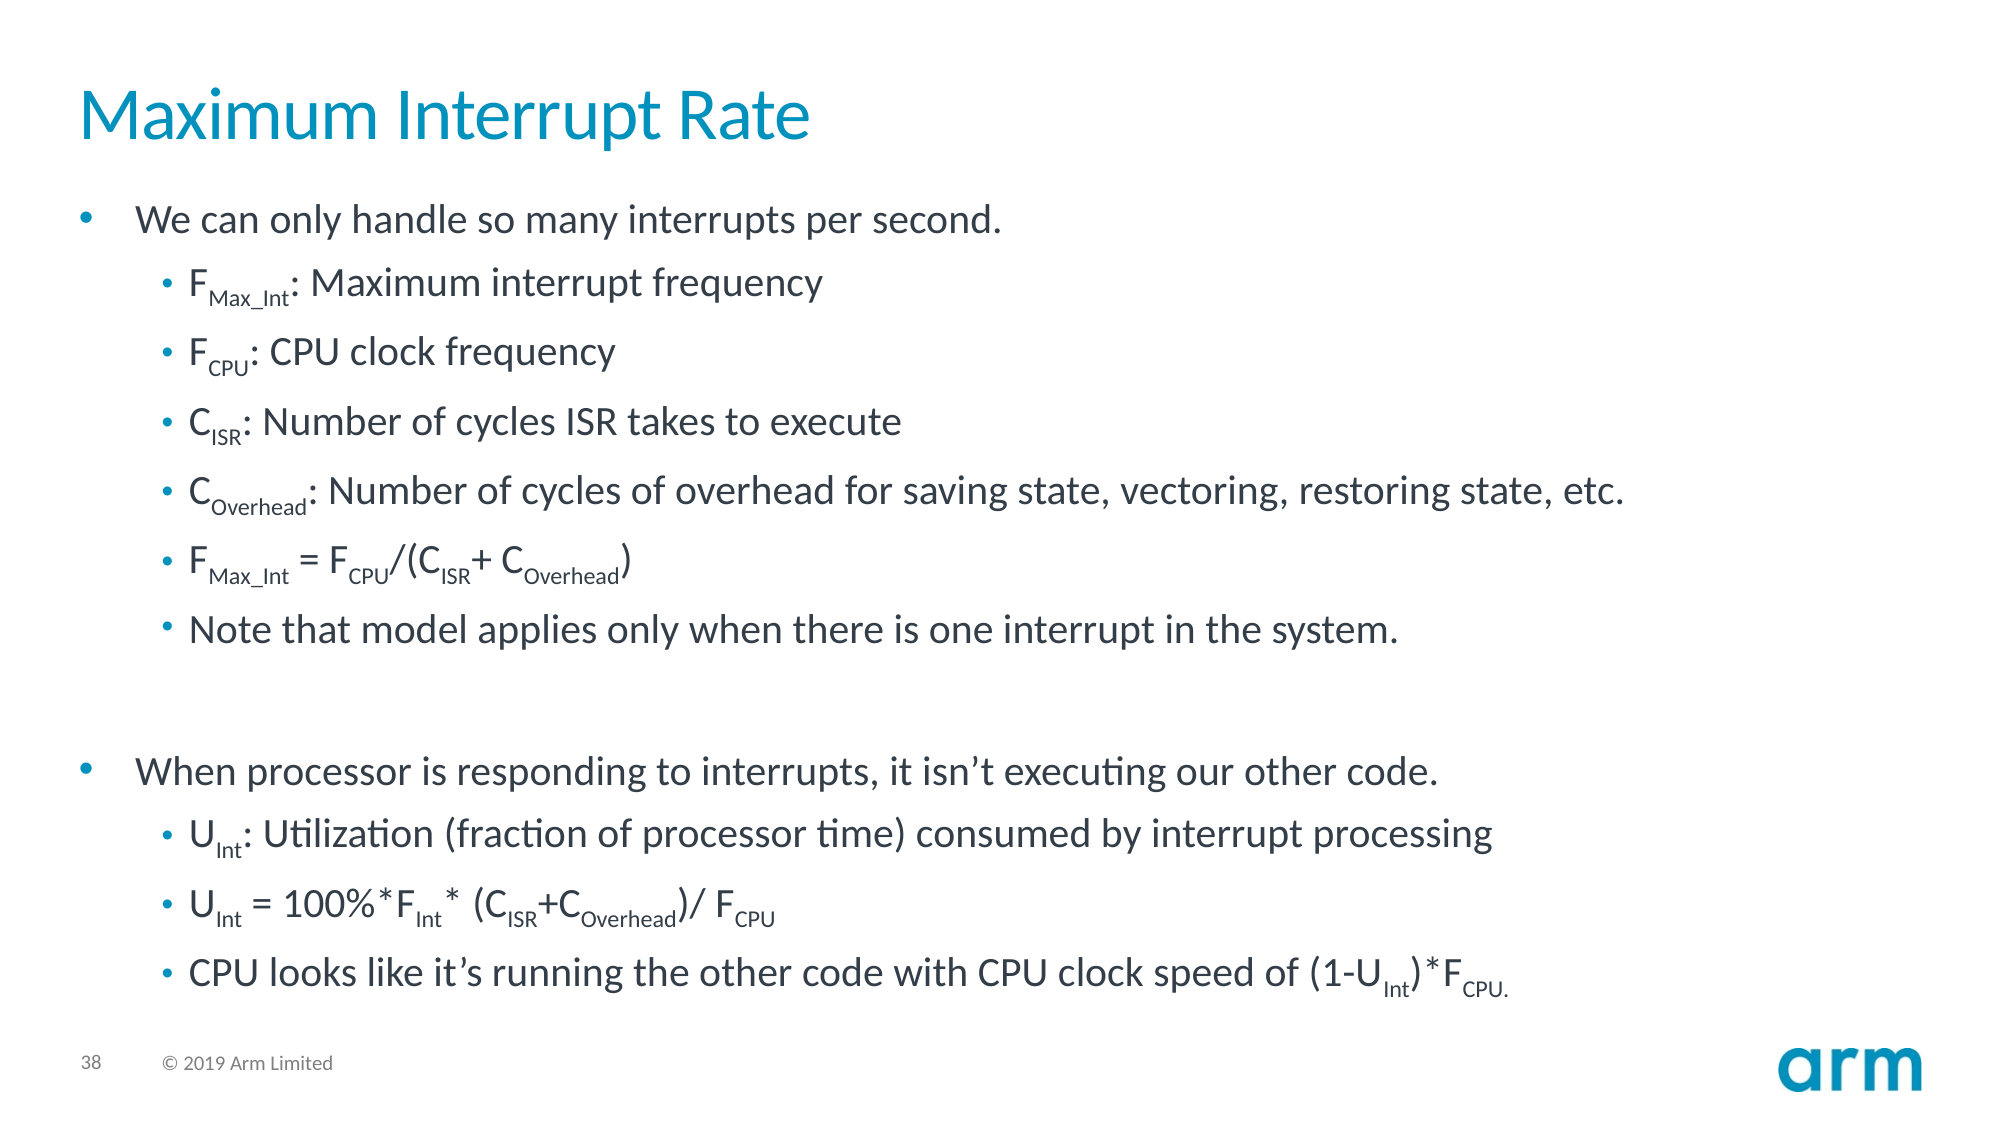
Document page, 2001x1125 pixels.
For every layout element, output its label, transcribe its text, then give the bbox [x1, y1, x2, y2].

list We can only handle so many interrupts per second. FMax_Int: Maximum interrupt frequency FCPU: CPU clock frequency CISR: Number of cycles ISR takes to execute COverhead: Number of cycles of overhead for saving state, vectoring, restoring state, etc. FMax_Int = FCPU/(CISR+ COverhead) Note that model applies only when there is one interrupt in the system. When processor is responding to interrupts, it isn’t executing our other code. UInt: Utilization (fraction of processor time) consumed by interrupt processing UInt = 100%*FInt* (CISR+COverhead)/ FCPU CPU looks like it’s running the other code with CPU clock speed of (1-UInt)*FCPU. [78, 192, 1922, 1004]
title Maximum Interrupt Rate [78, 78, 1922, 186]
picture [1803, 1048, 1922, 1092]
picture [1788, 1056, 1812, 1083]
picture [1911, 1048, 1922, 1062]
picture [1778, 1048, 1794, 1067]
picture [1889, 1048, 1903, 1053]
picture [1778, 1072, 1794, 1092]
